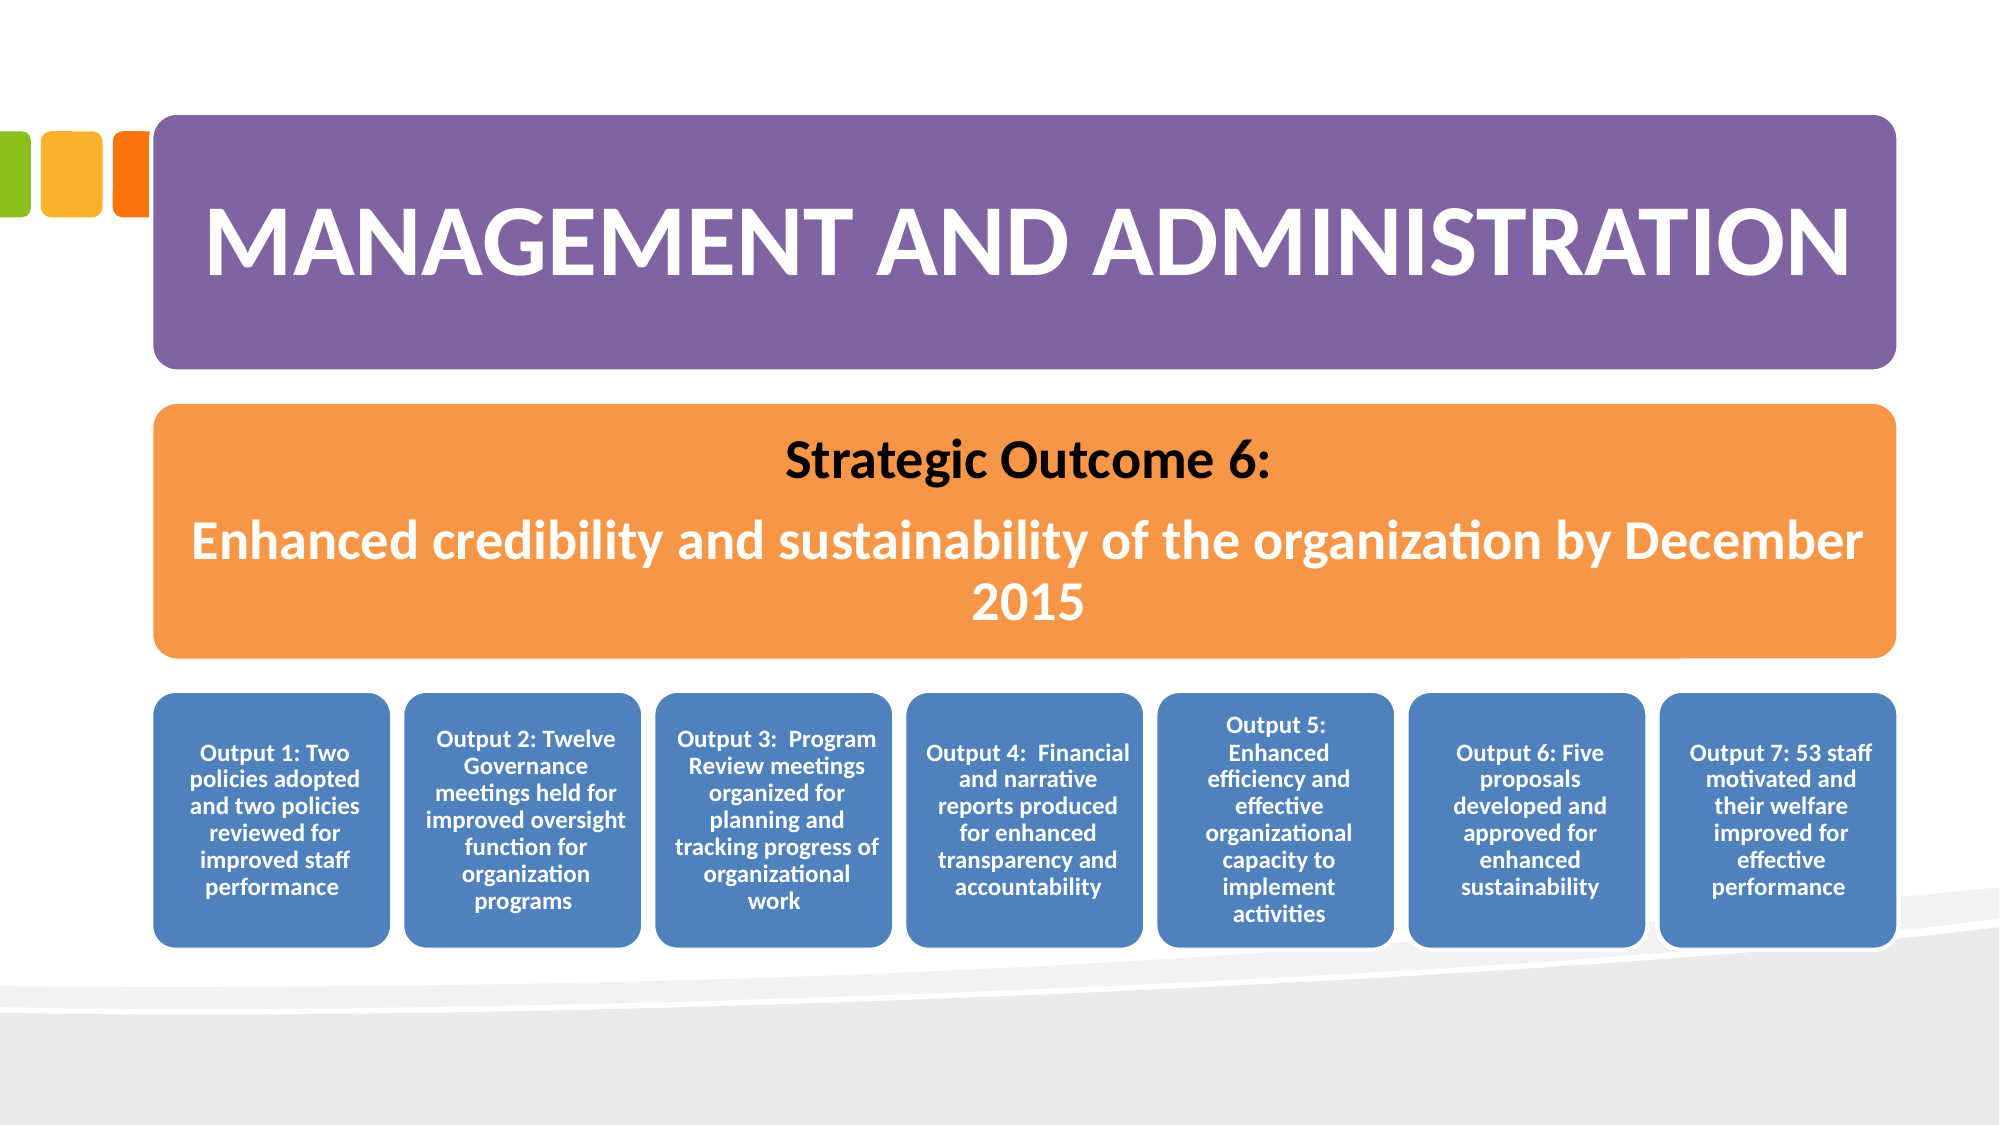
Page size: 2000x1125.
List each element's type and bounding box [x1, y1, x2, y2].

list [149, 112, 1900, 951]
